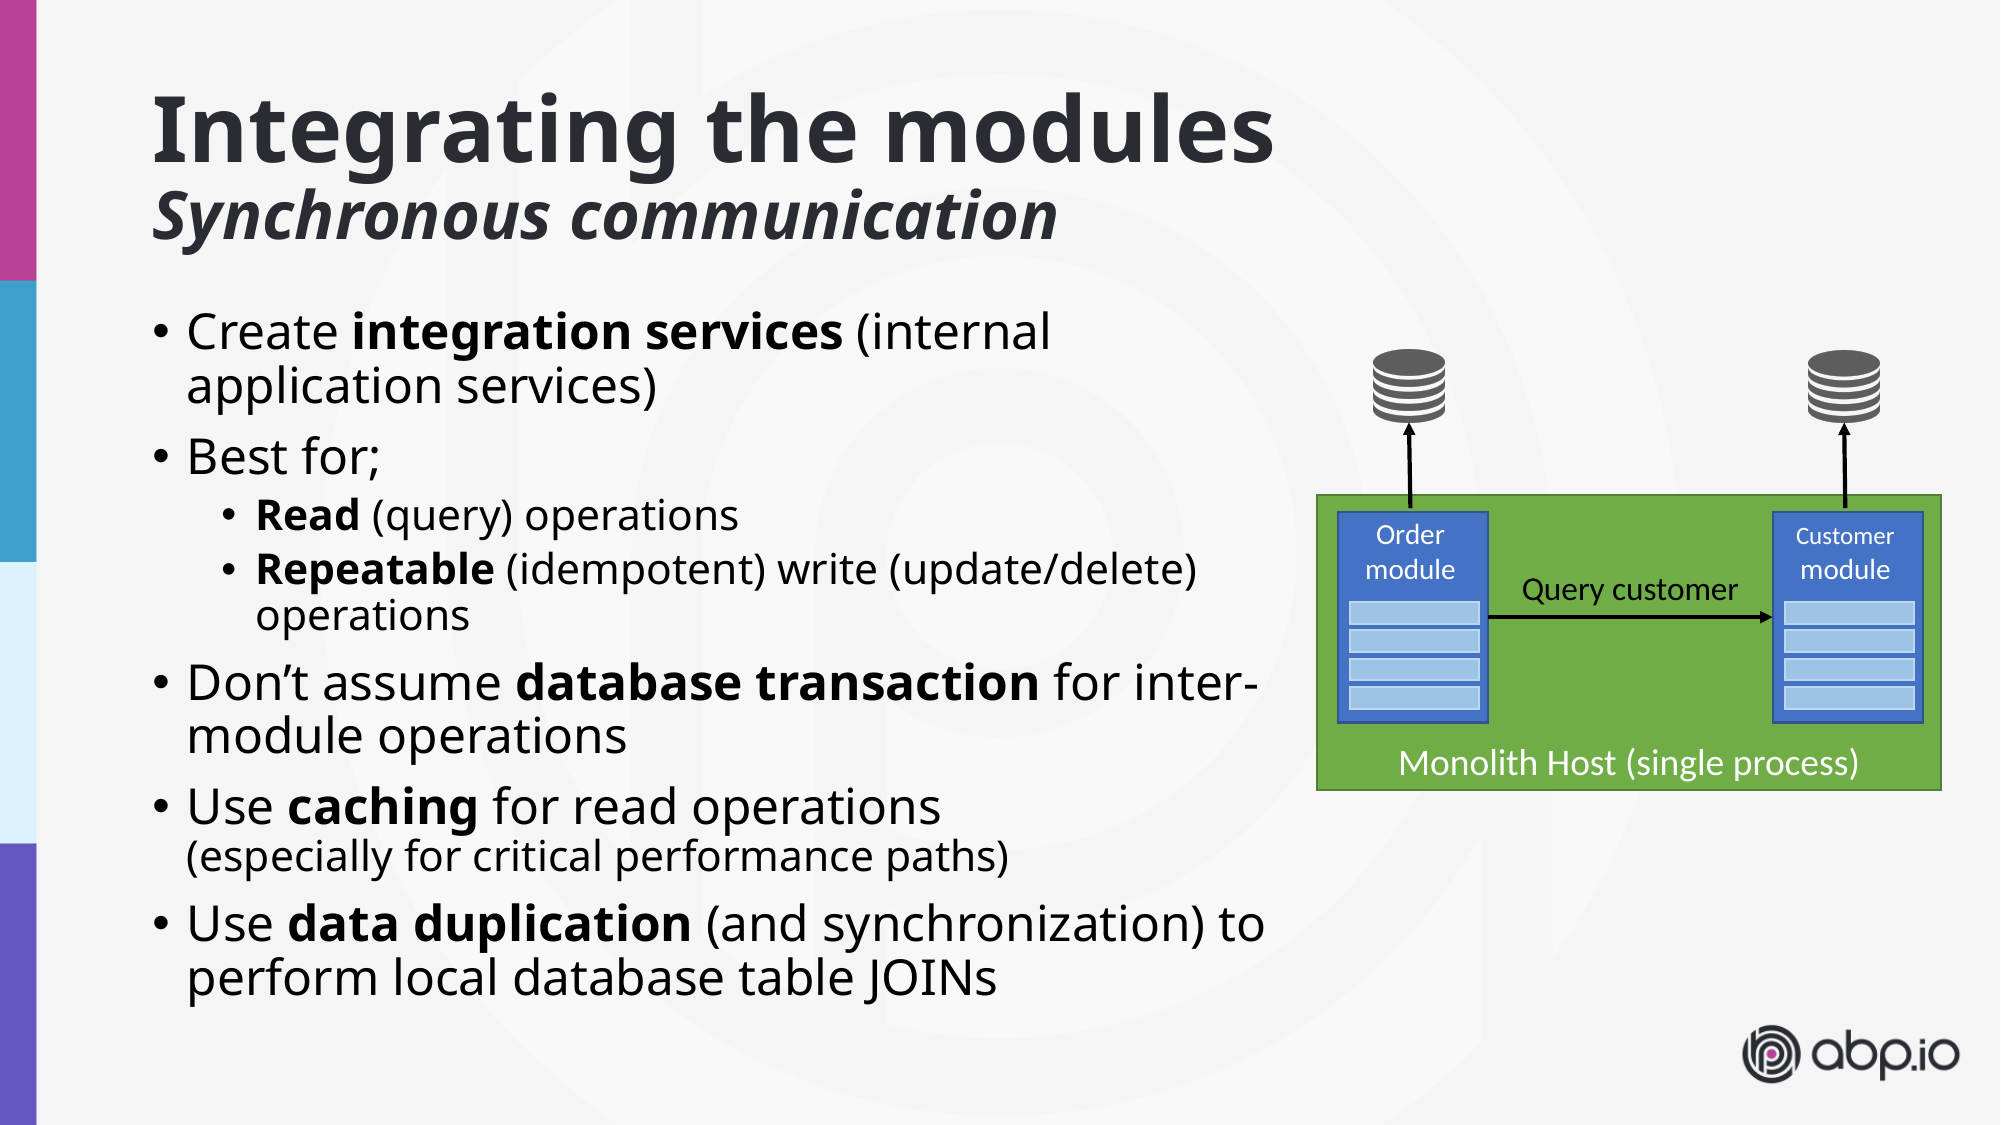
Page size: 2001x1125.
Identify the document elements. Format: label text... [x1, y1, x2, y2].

text_box [1772, 511, 1924, 724]
text_box [1349, 601, 1480, 625]
list Create integration services (internal application services) Best for; Read (query) operations Repeatable (idempotent) write (update/delete) operations Don’t assume database transaction for inter-module operations Use caching for read operations (especially for critical performance paths) Use data duplication (and synchronization) to perform local database table JOINs [137, 299, 1290, 1014]
text_box [1784, 629, 1915, 653]
text_box Order module [1341, 508, 1480, 593]
title Integrating the modules Synchronous communication [137, 59, 1863, 278]
text_box [1349, 686, 1480, 710]
text_box [1784, 686, 1915, 710]
text_box [1337, 511, 1489, 724]
text_box [1784, 658, 1915, 681]
text_box Query customer [1507, 559, 1755, 615]
text_box [1349, 658, 1480, 681]
picture [0, 0, 2001, 1125]
text_box [1349, 629, 1480, 653]
text_box Monolith Host (single process) [1316, 494, 1942, 791]
text_box [1784, 601, 1915, 625]
text_box Customer module [1776, 508, 1915, 593]
